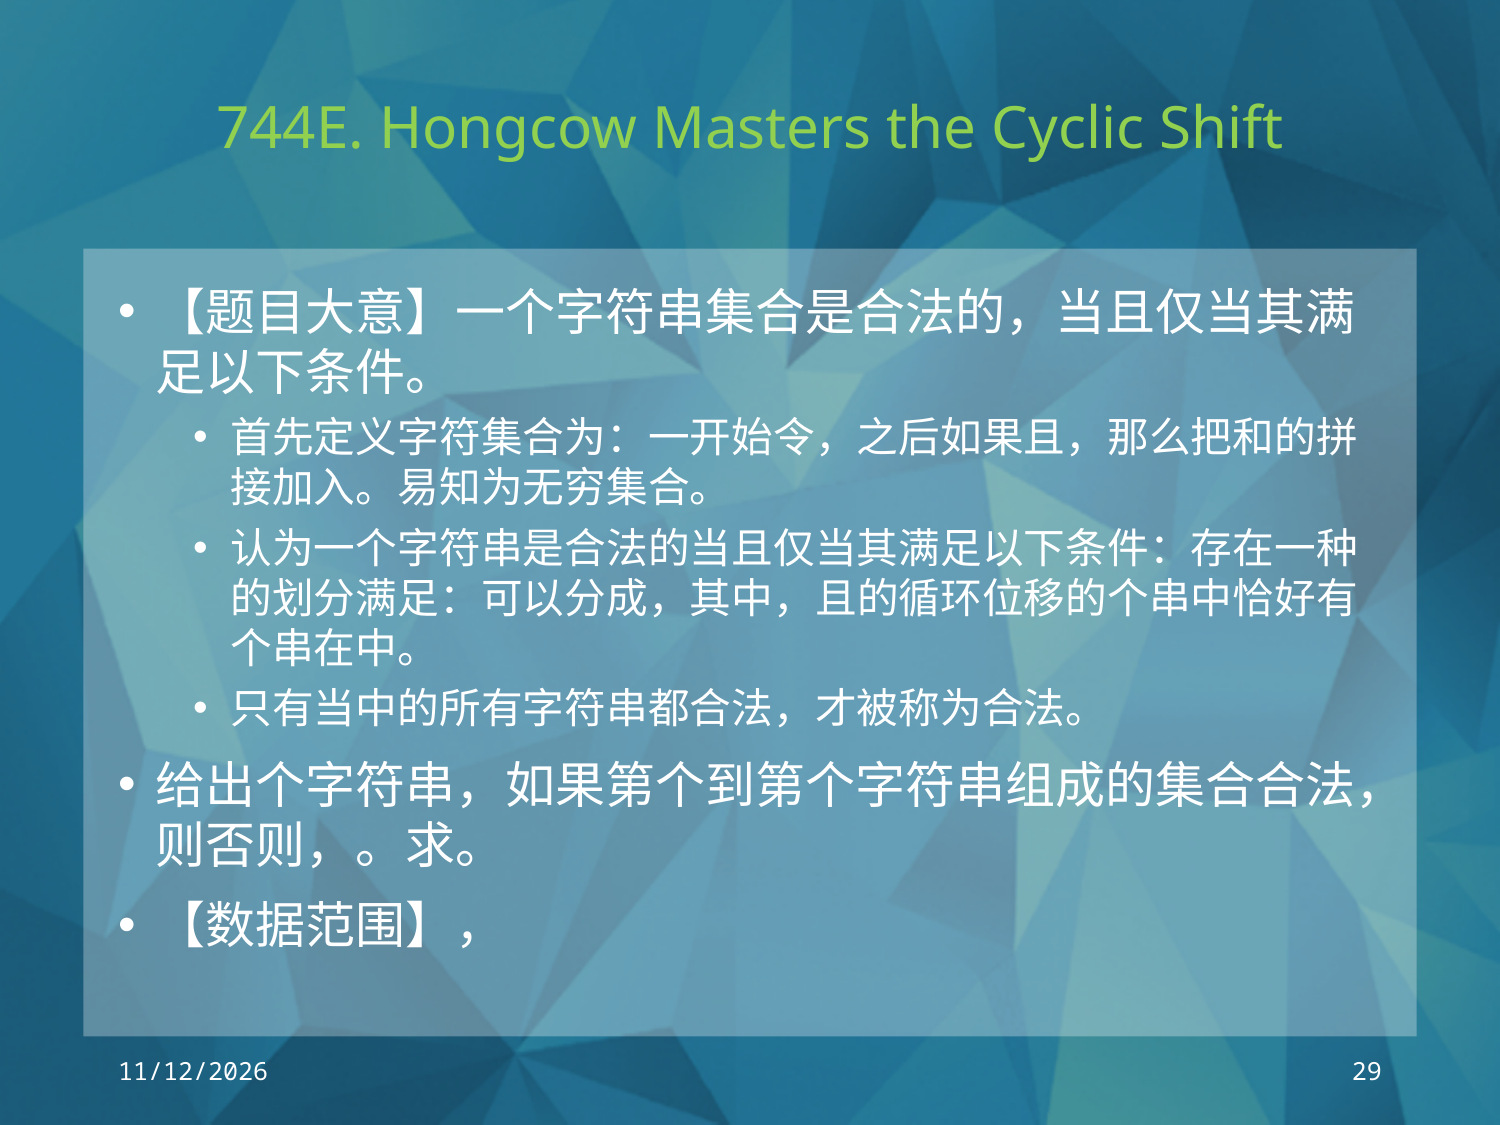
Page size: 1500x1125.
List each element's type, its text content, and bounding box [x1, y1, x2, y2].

picture [0, 0, 1500, 1125]
slide_number 29 [1059, 1042, 1397, 1103]
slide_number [103, 1042, 441, 1103]
title 744E. Hongcow Masters the Cyclic Shift [103, 59, 1397, 190]
title 627F. Island Puzzle [83, 248, 1417, 1037]
